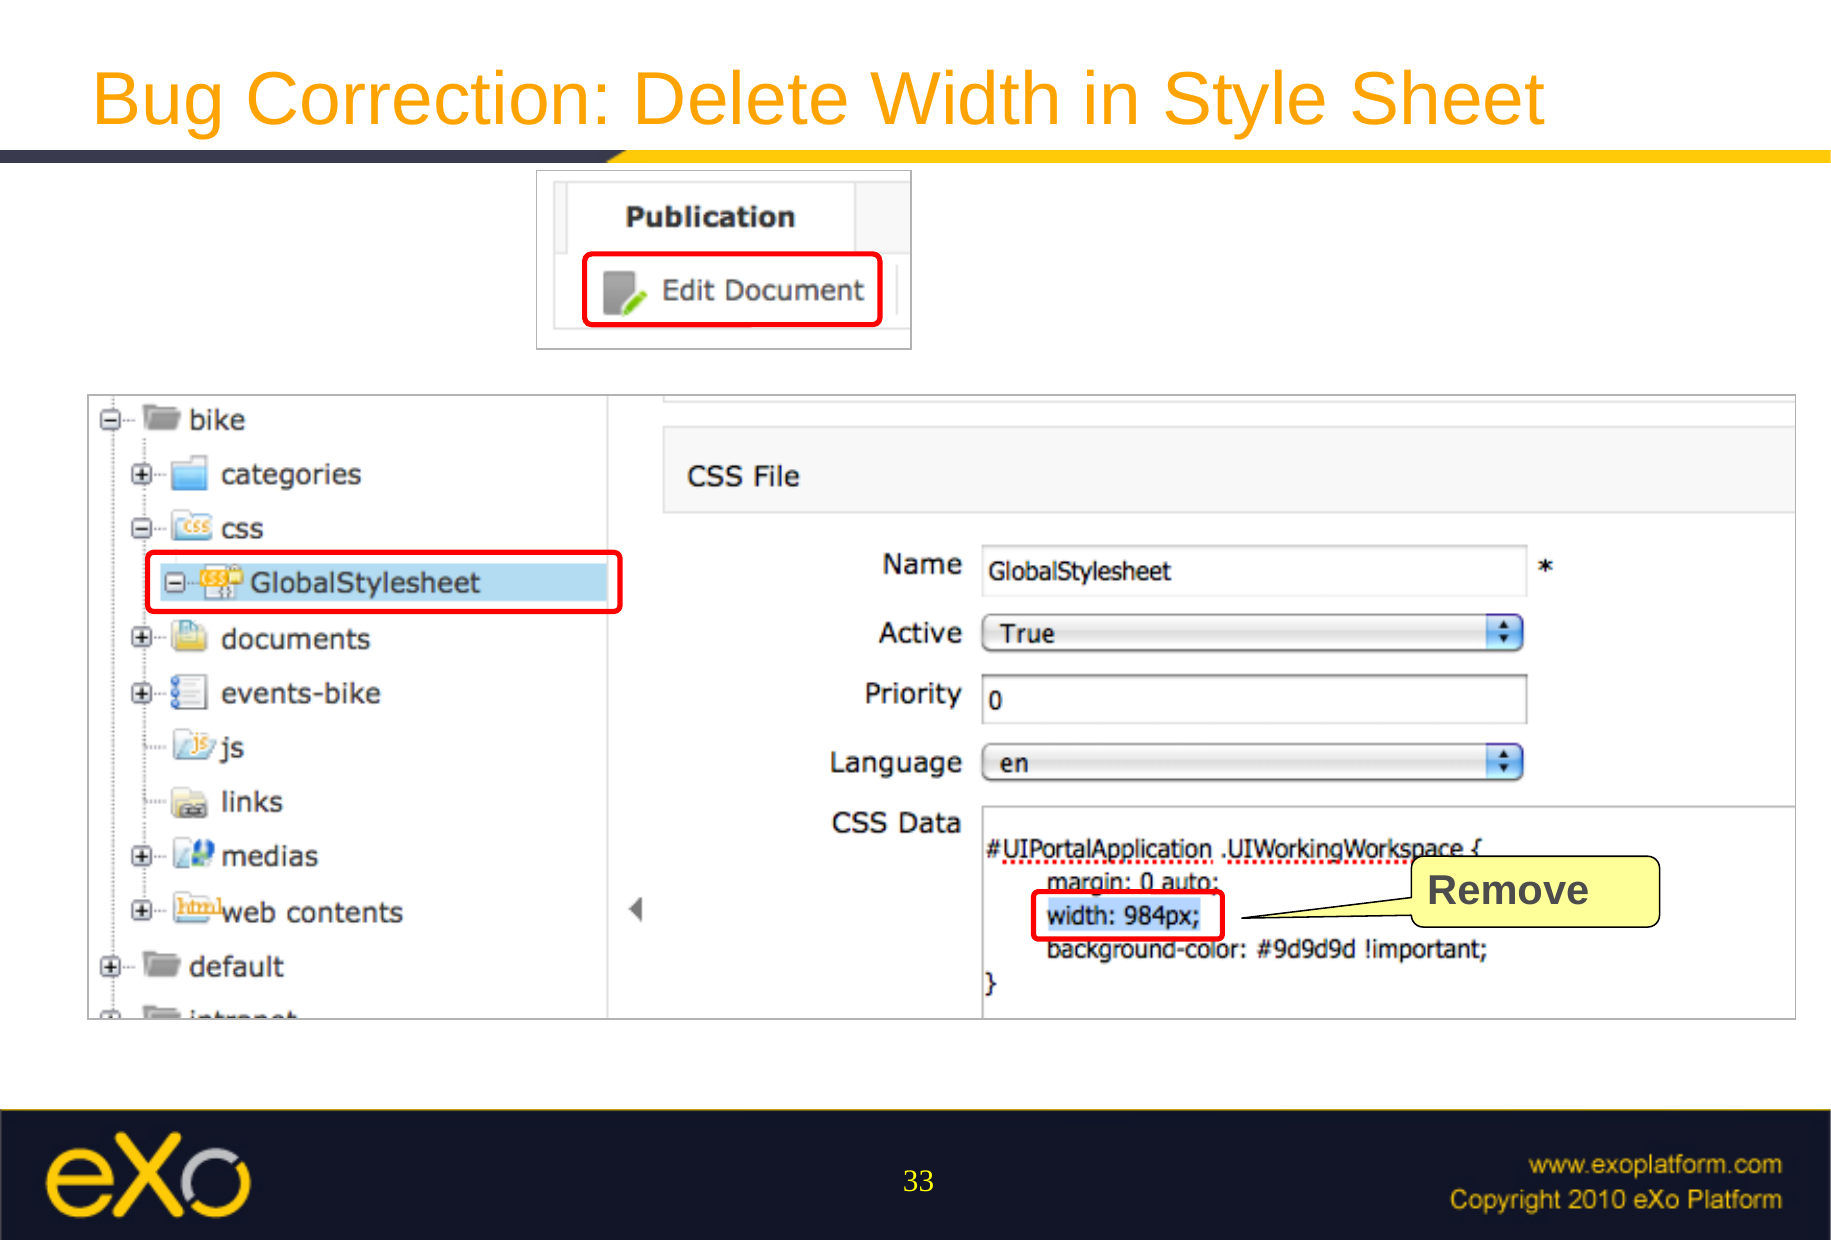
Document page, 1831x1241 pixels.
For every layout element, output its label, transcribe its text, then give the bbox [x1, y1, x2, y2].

picture [88, 395, 1796, 1019]
text_box [71, 186, 1767, 1077]
picture [0, 150, 1831, 163]
picture [536, 170, 911, 349]
picture [0, 1109, 1831, 1240]
text_box Bug Correction: Delete Width in Style Sheet [91, 49, 1739, 151]
